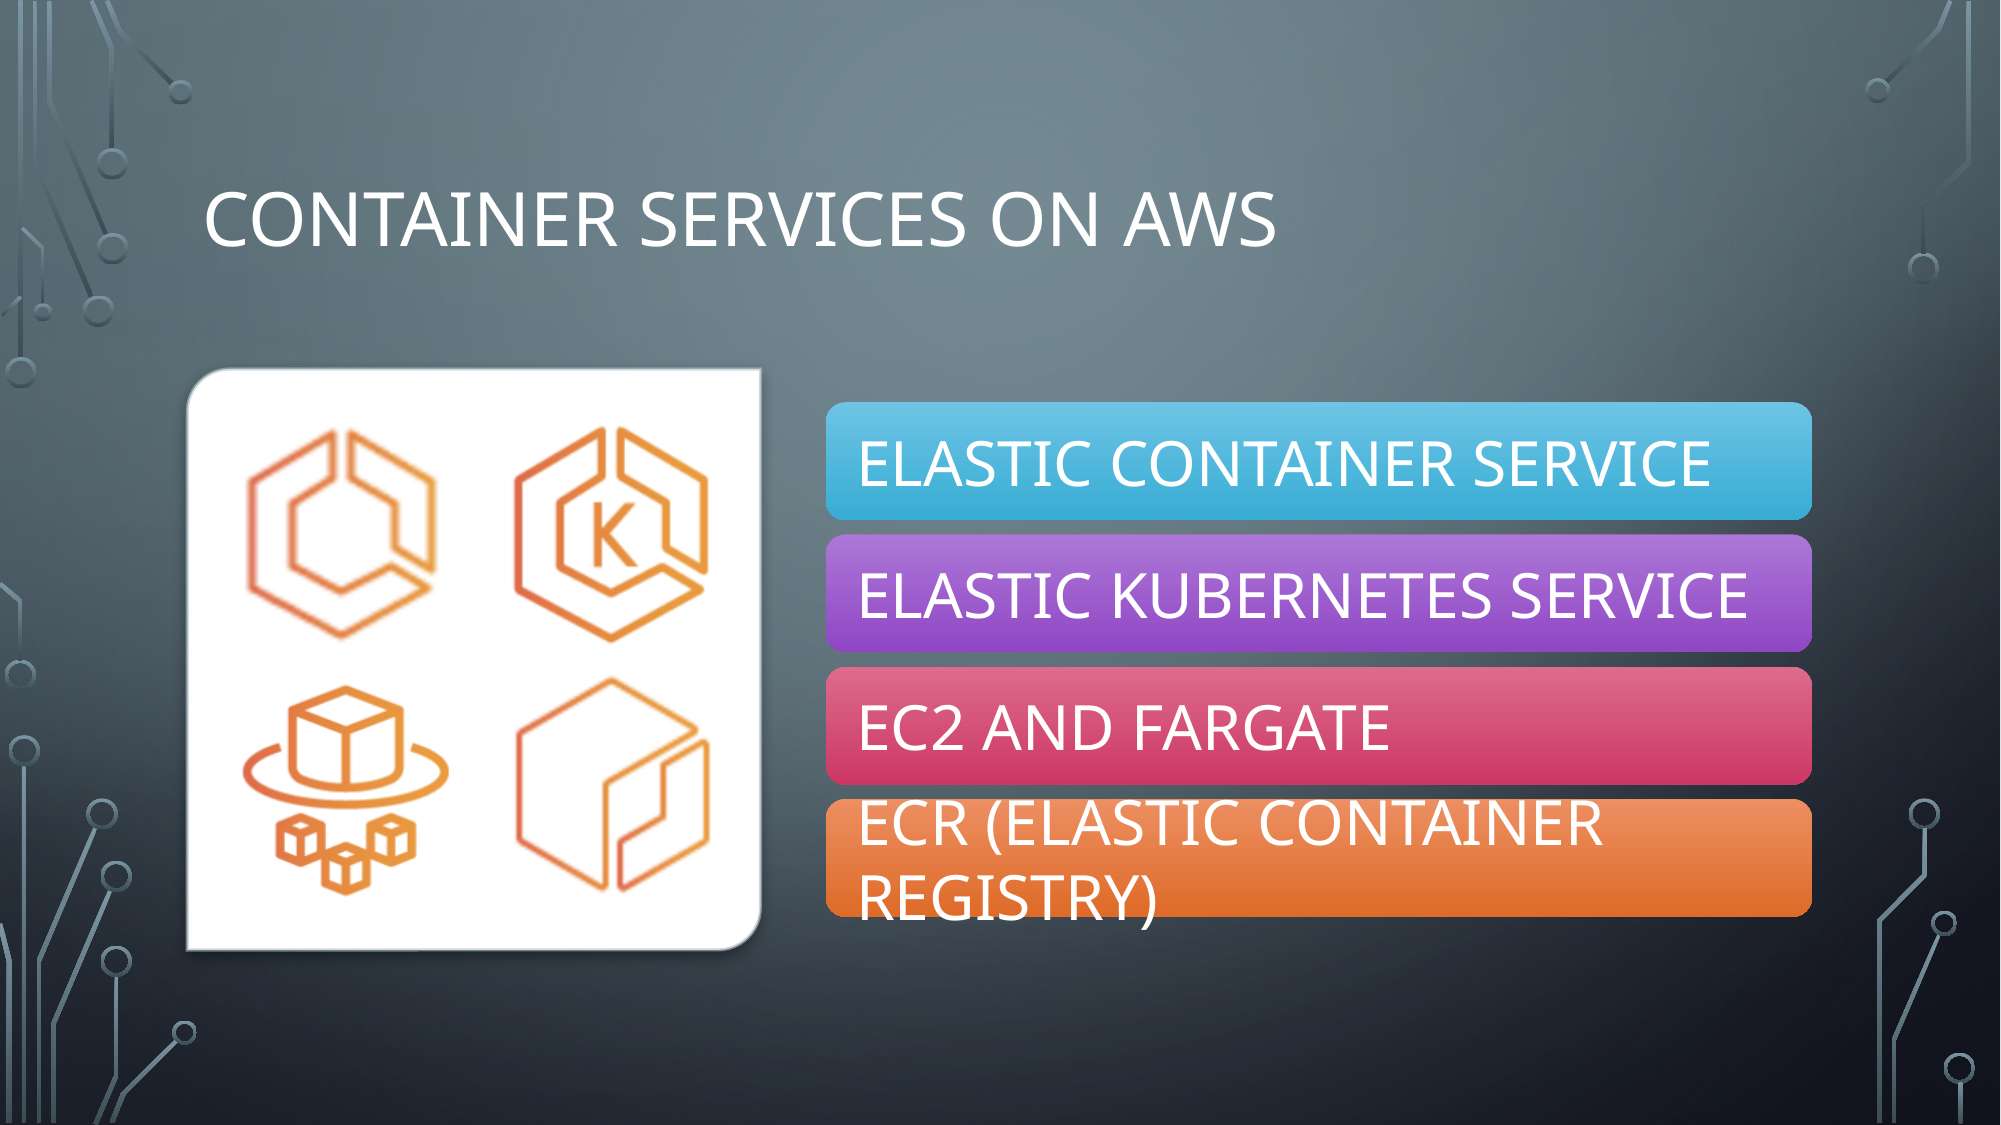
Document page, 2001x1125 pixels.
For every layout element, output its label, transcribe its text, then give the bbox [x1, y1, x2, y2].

picture [498, 411, 725, 907]
picture [219, 675, 462, 921]
picture [224, 405, 463, 651]
title Container Services on AWS [187, 101, 1813, 344]
text_box [185, 367, 762, 952]
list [825, 368, 1813, 951]
